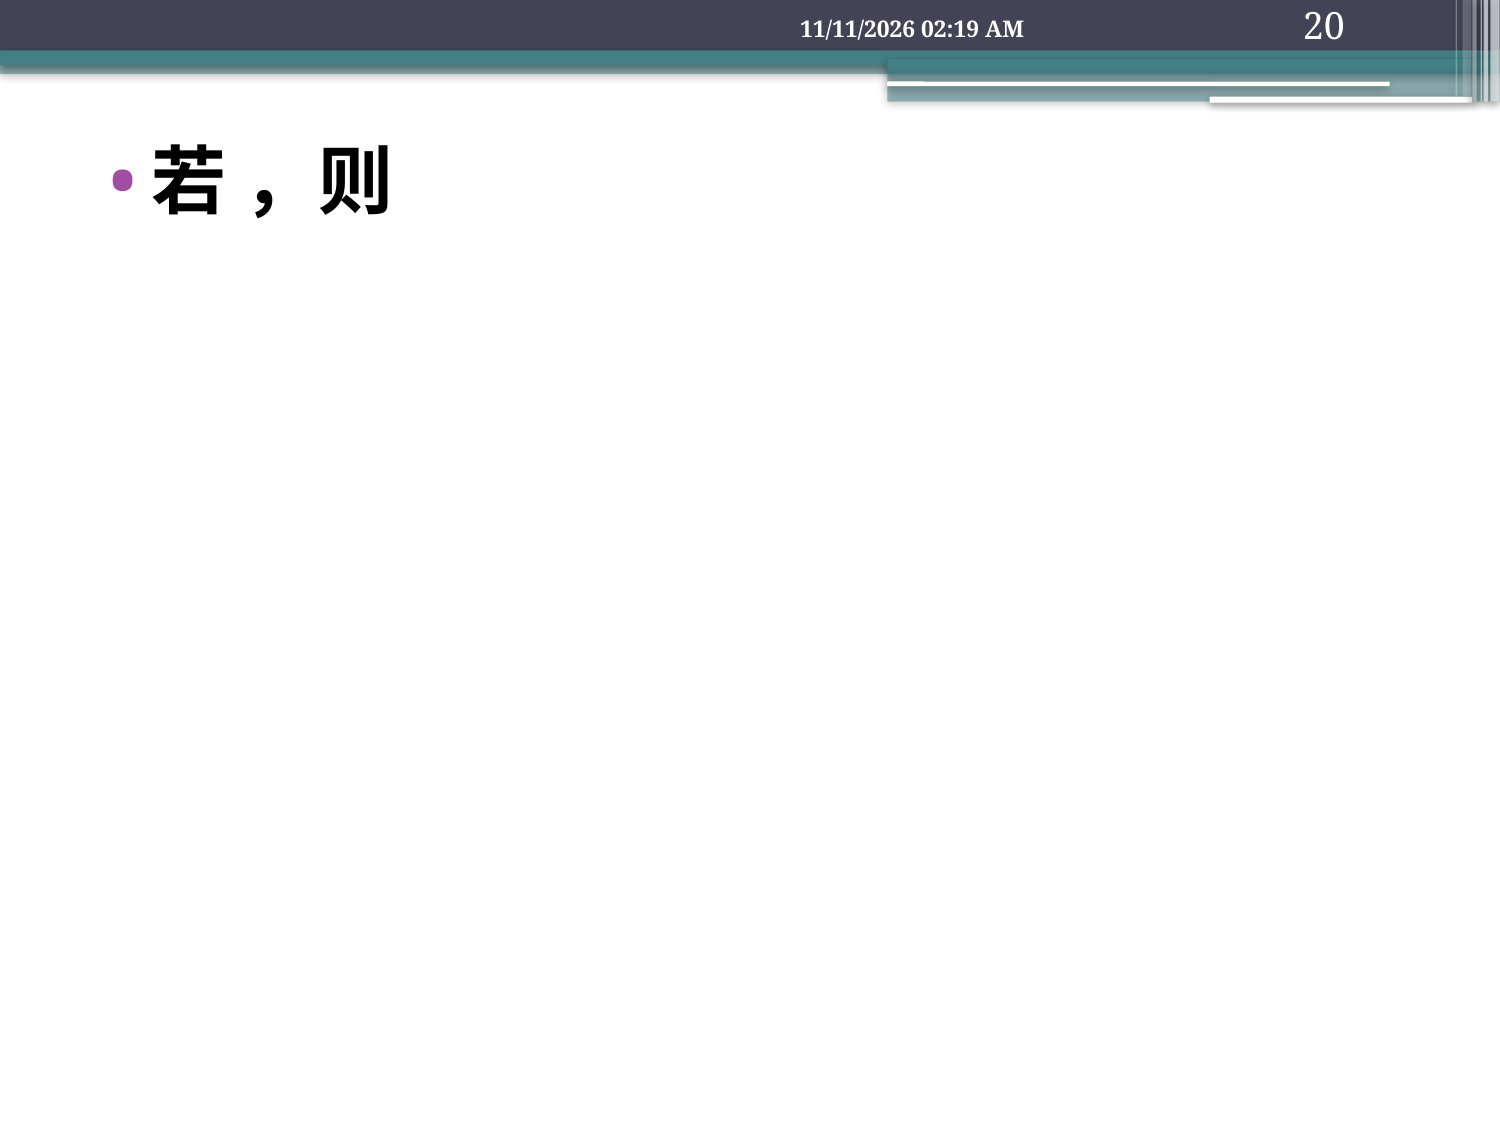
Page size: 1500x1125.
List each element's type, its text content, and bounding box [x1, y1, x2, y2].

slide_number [785, 7, 1167, 83]
slide_number 20 [1187, 0, 1360, 61]
